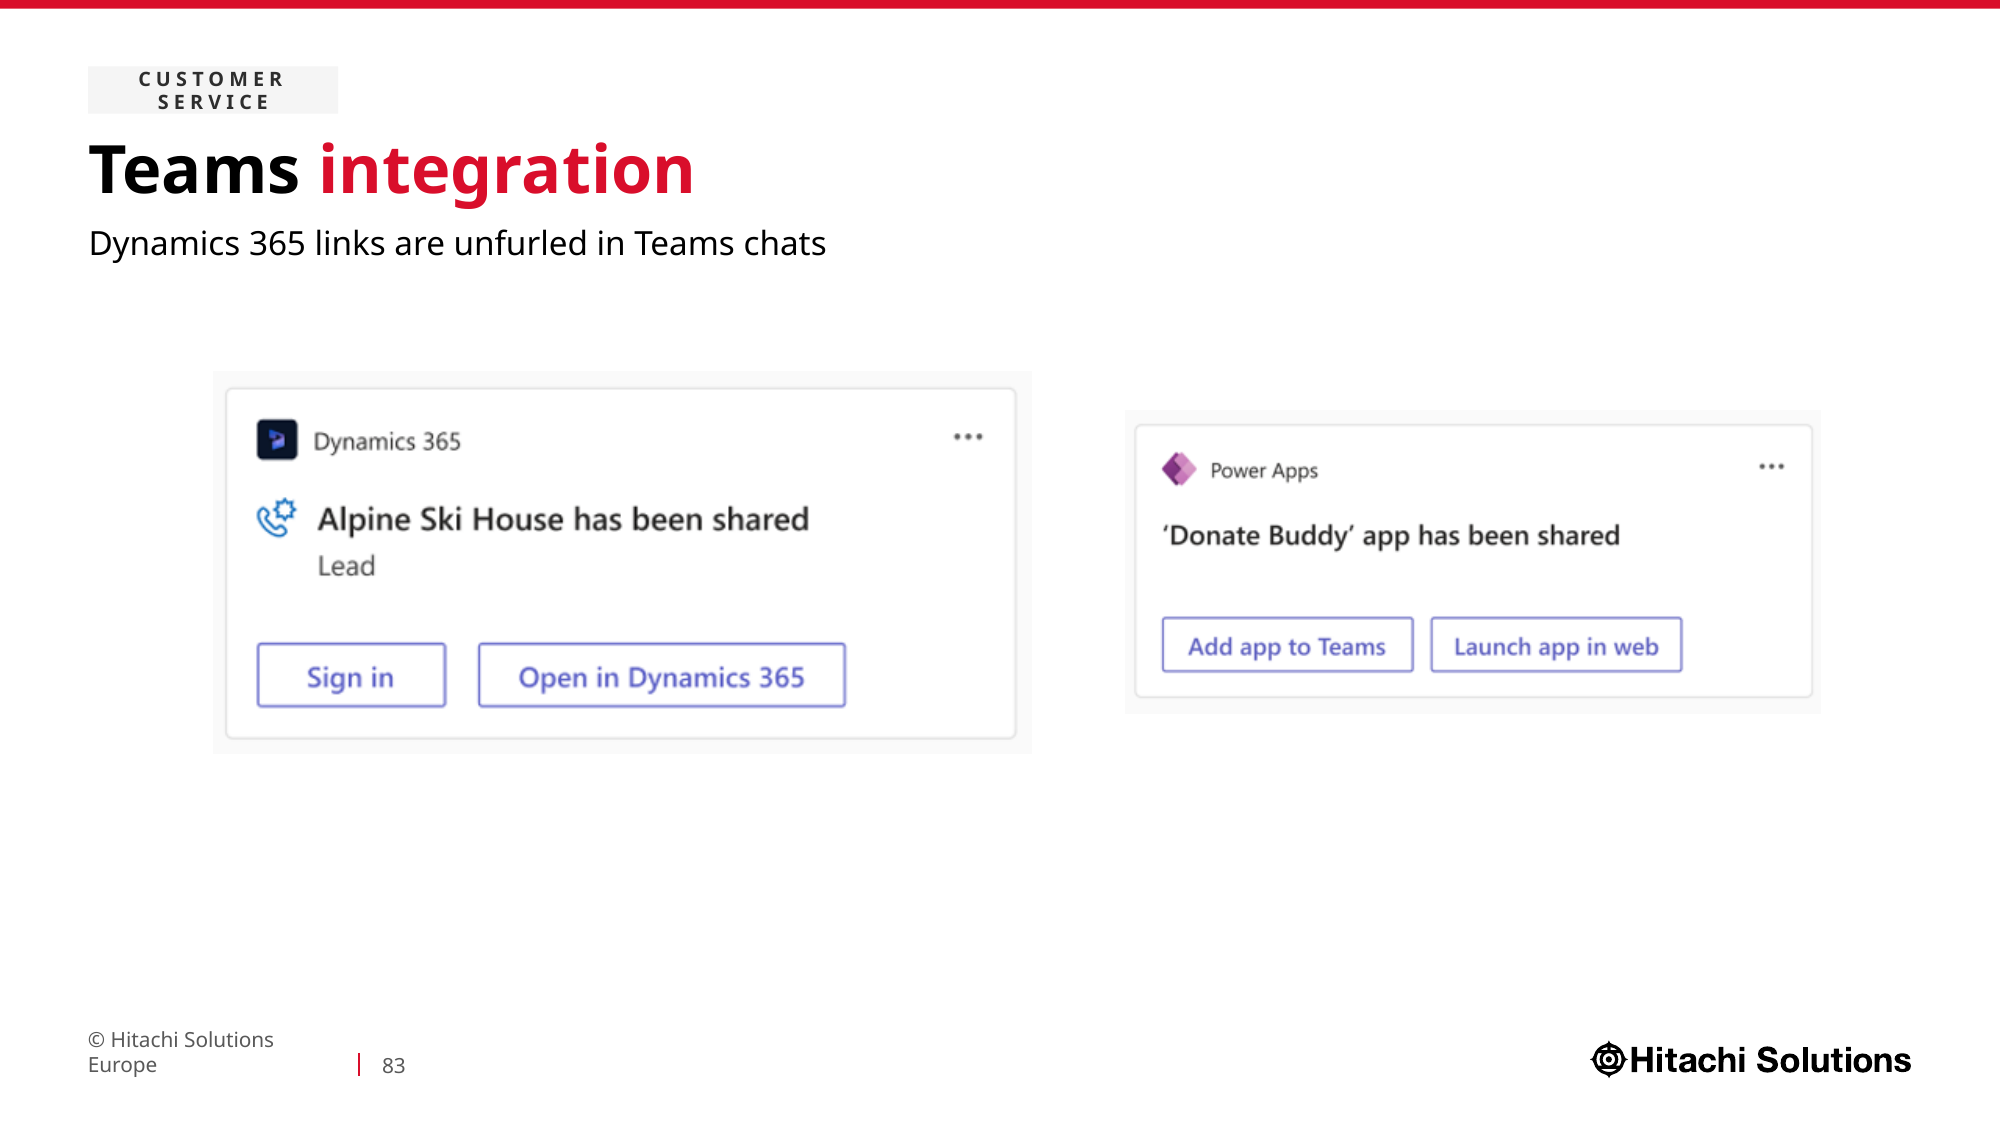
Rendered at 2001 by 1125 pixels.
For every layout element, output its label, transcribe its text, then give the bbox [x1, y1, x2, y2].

picture [1125, 410, 1821, 715]
picture [212, 371, 1032, 754]
title Teams integration [88, 136, 1912, 196]
list Customer service [88, 66, 339, 114]
list Dynamics 365 links are unfurled in Teams chats [88, 221, 1912, 264]
